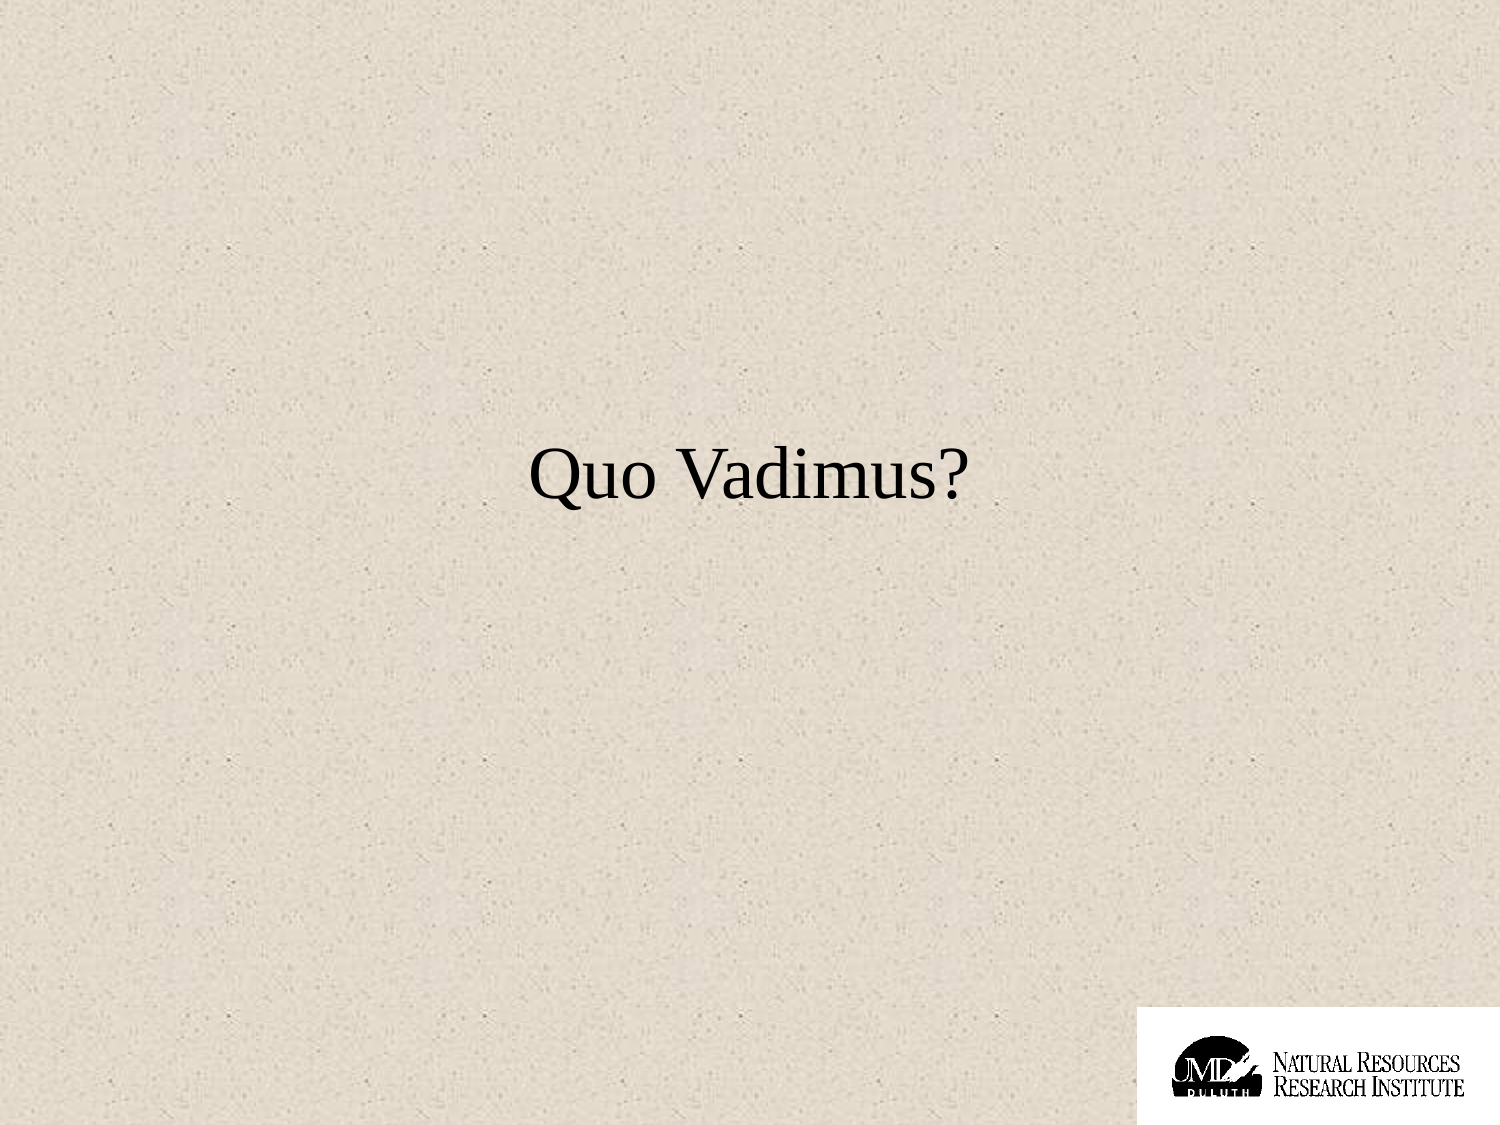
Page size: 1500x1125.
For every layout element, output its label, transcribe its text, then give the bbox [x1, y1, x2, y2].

picture [0, 0, 1500, 1125]
title Quo Vadimus? [112, 374, 1388, 563]
